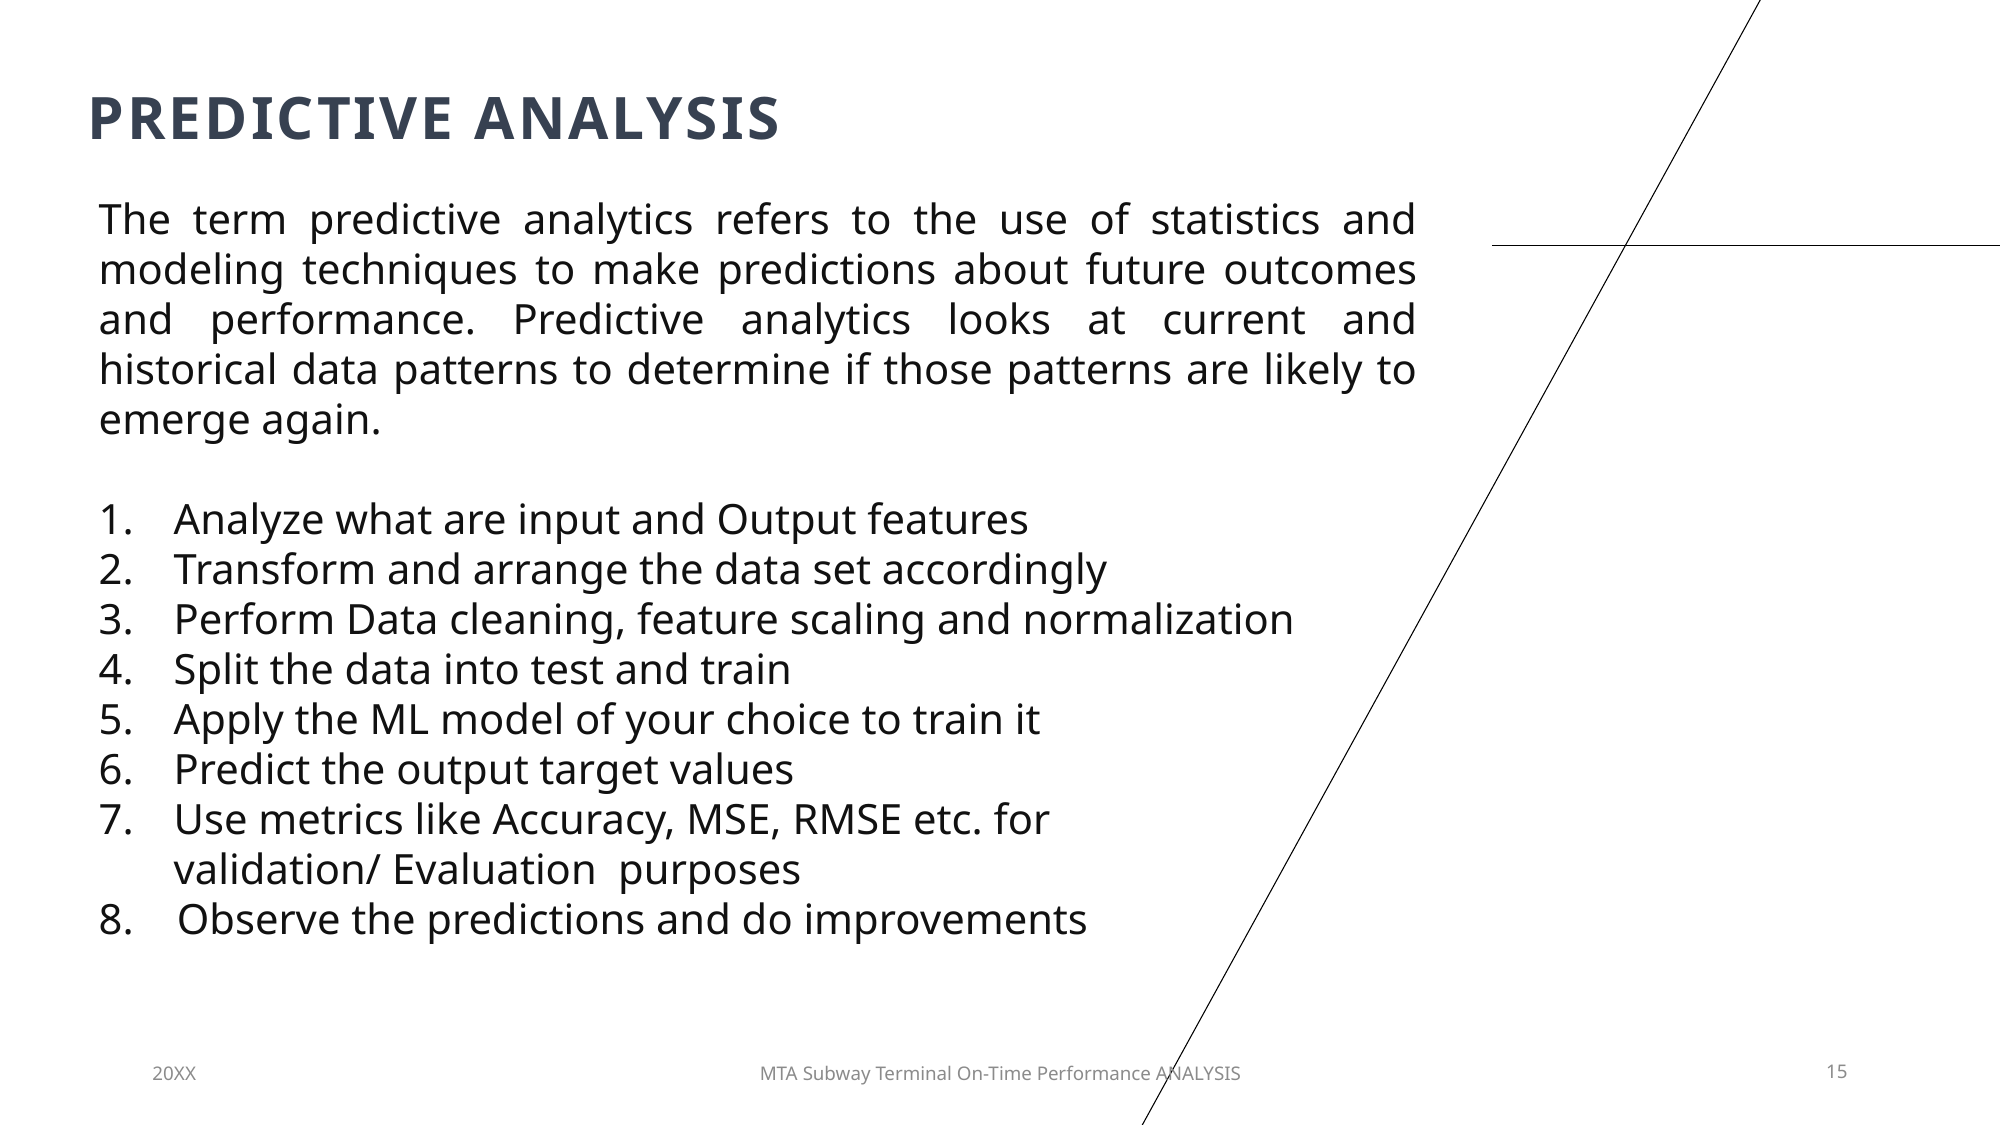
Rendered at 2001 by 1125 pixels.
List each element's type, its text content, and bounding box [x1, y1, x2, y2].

title PREDICTIVE ANALYSIS [72, 81, 1553, 160]
slide_number 20XX [137, 1042, 338, 1103]
text_box The term predictive analytics refers to the use of statistics and modeling techniques to make predictions about future outcomes and performance. Predictive analytics looks at current and historical data patterns to determine if those patterns are likely to emerge again. Analyze what are input and Output features Transform and arrange the data set accordingly Perform Data cleaning, feature scaling and normalization Split the data into test and train Apply the ML model of your choice to train it Predict the output target values Use metrics like Accuracy, MSE, RMSE etc. for validation/ Evaluation purposes 8. Observe the predictions and do improvements [83, 184, 1433, 951]
footer MTA Subway Terminal On-Time Performance ANALYSIS [662, 1042, 1338, 1103]
slide_number 15 [1412, 1042, 1863, 1103]
